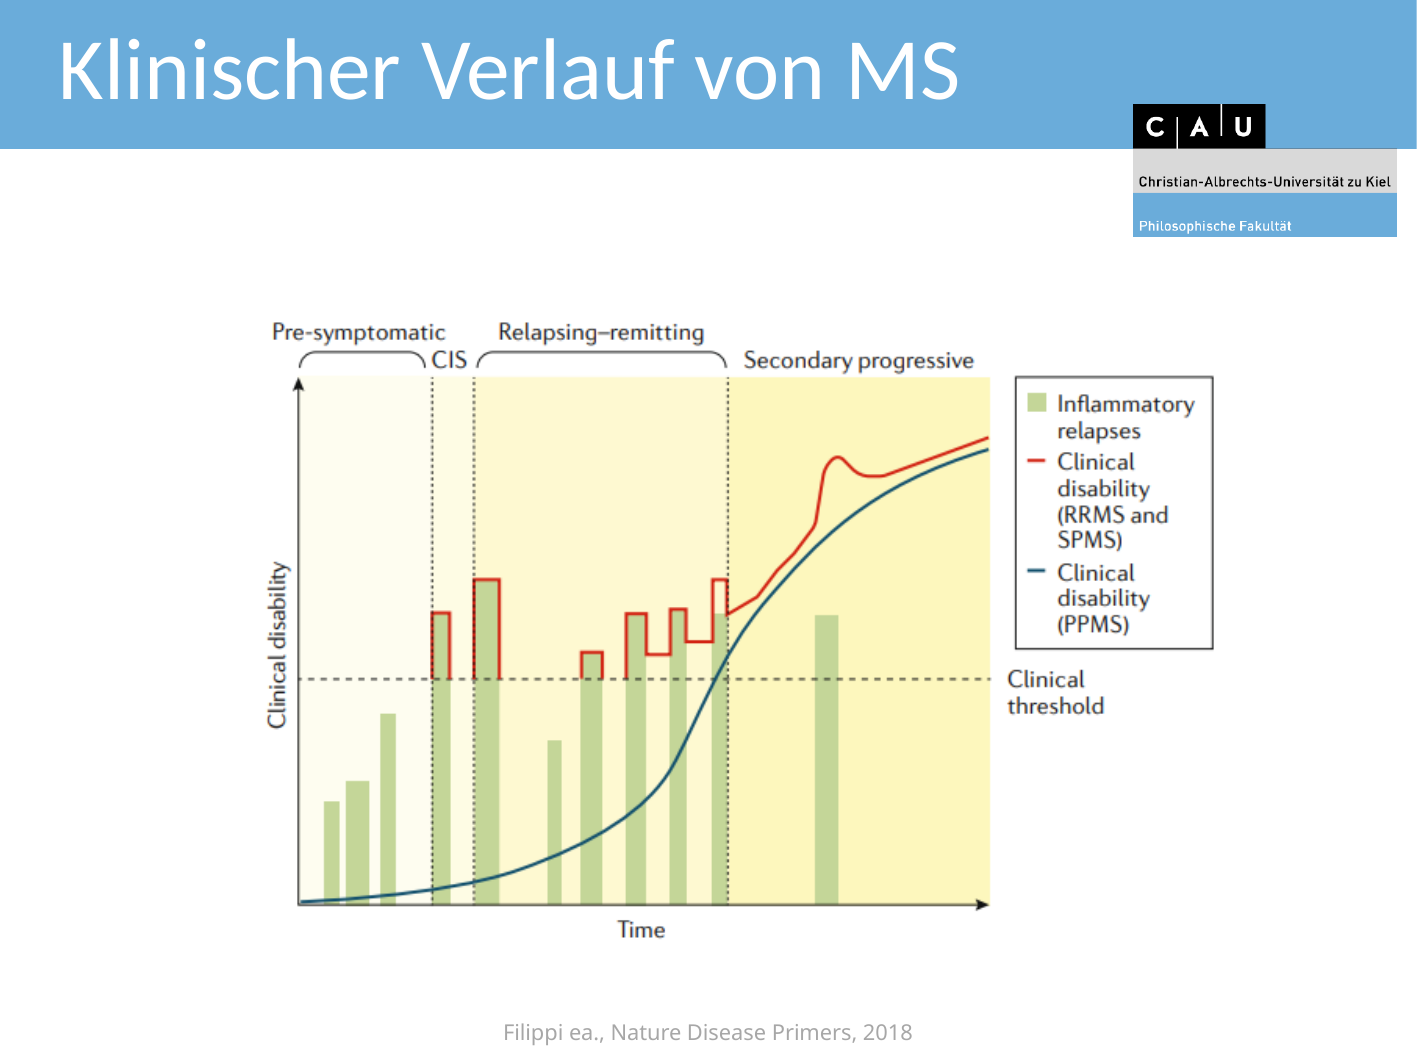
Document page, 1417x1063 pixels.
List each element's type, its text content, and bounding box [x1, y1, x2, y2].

title Klinischer Verlauf von MS [0, 0, 1180, 133]
picture [256, 304, 1228, 945]
list Filippi ea., Nature Disease Primers, 2018 [70, 1002, 1347, 1062]
picture [1133, 104, 1397, 237]
